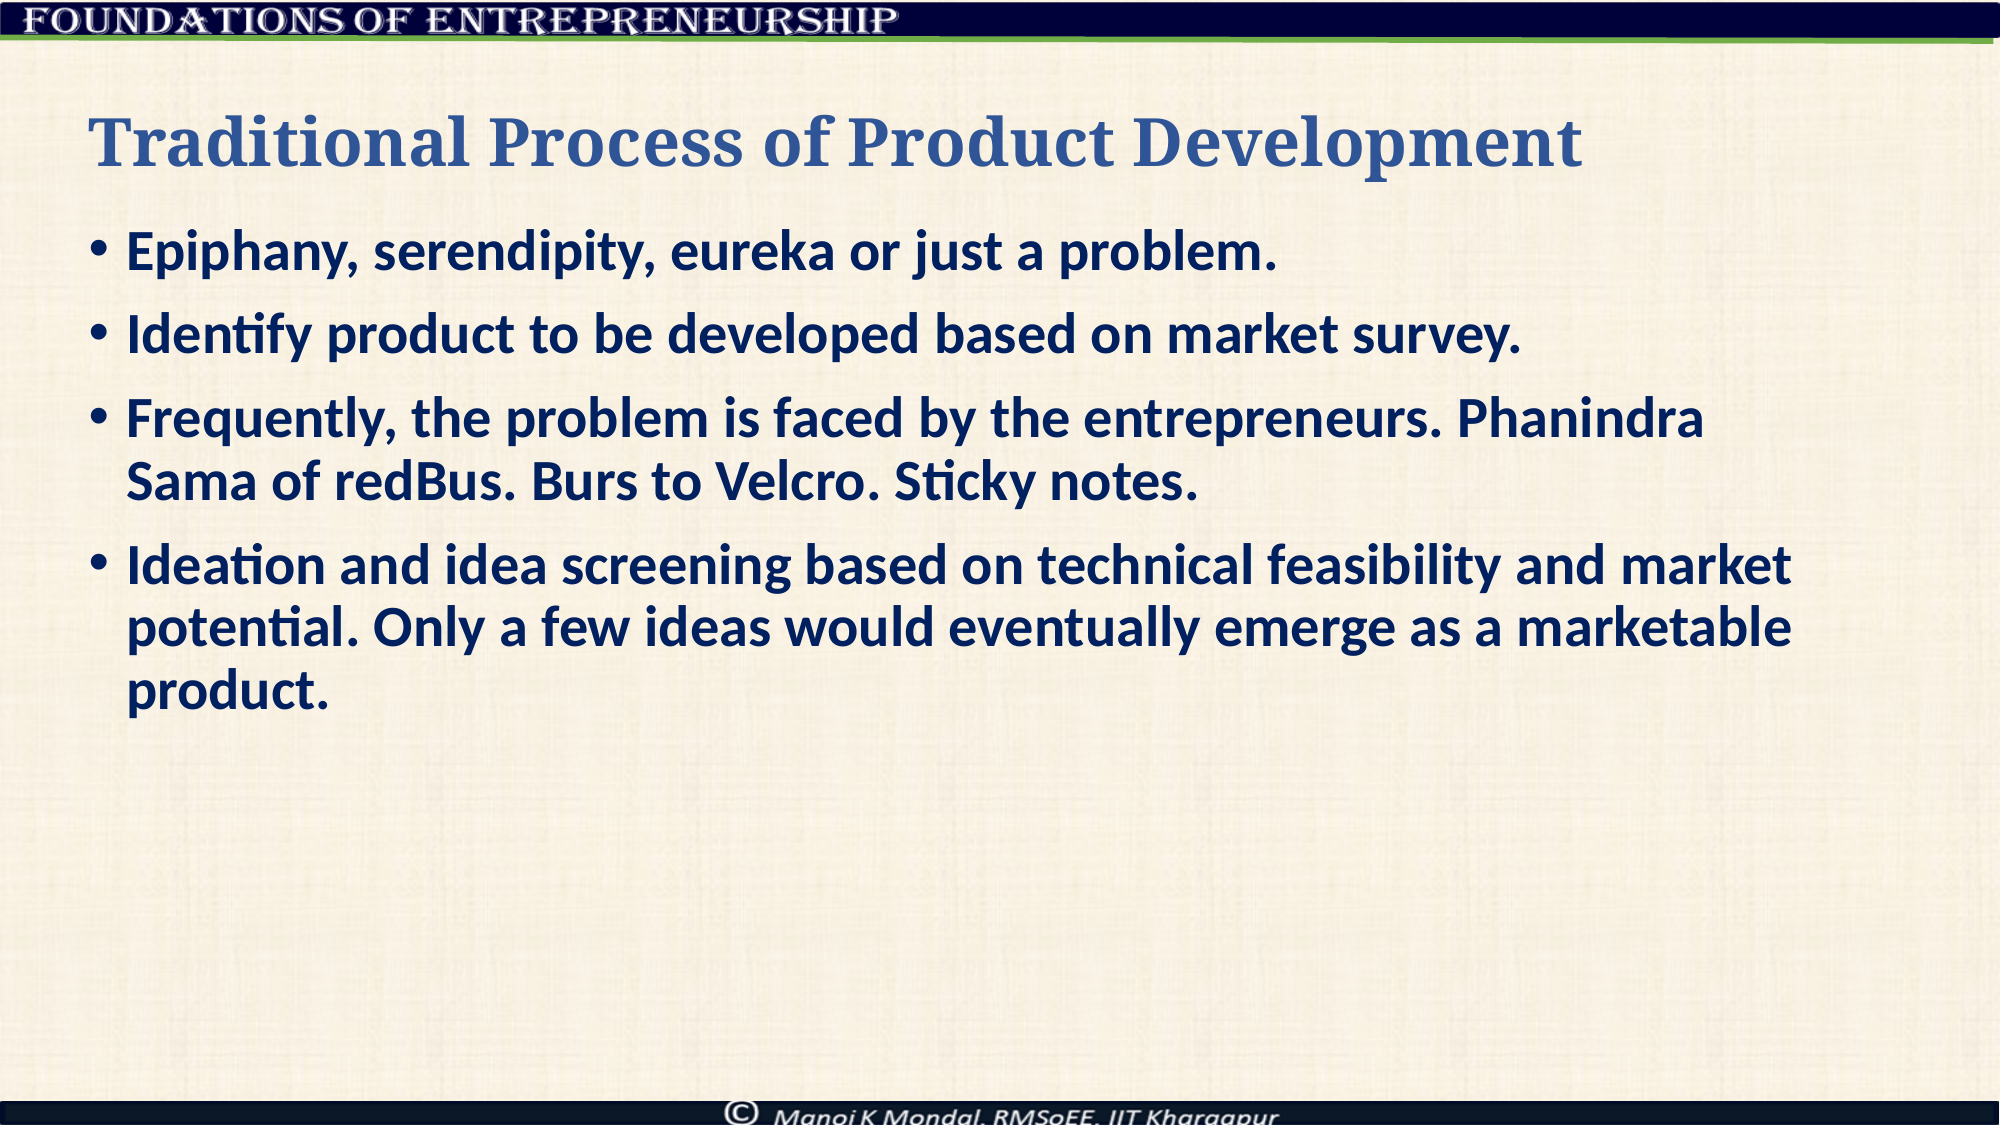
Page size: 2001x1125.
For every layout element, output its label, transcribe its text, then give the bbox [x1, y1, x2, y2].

picture [0, 1101, 1999, 1125]
picture [0, 0, 2000, 43]
list Epiphany, serendipity, eureka or just a problem. Identify product to be developed based on market survey. Frequently, the problem is faced by the entrepreneurs. Phanindra Sama of redBus. Burs to Velcro. Sticky notes. Ideation and idea screening based on technical feasibility and market potential. Only a few ideas would eventually emerge as a marketable product. [73, 212, 1811, 842]
title Traditional Process of Product Development [73, 64, 1858, 227]
